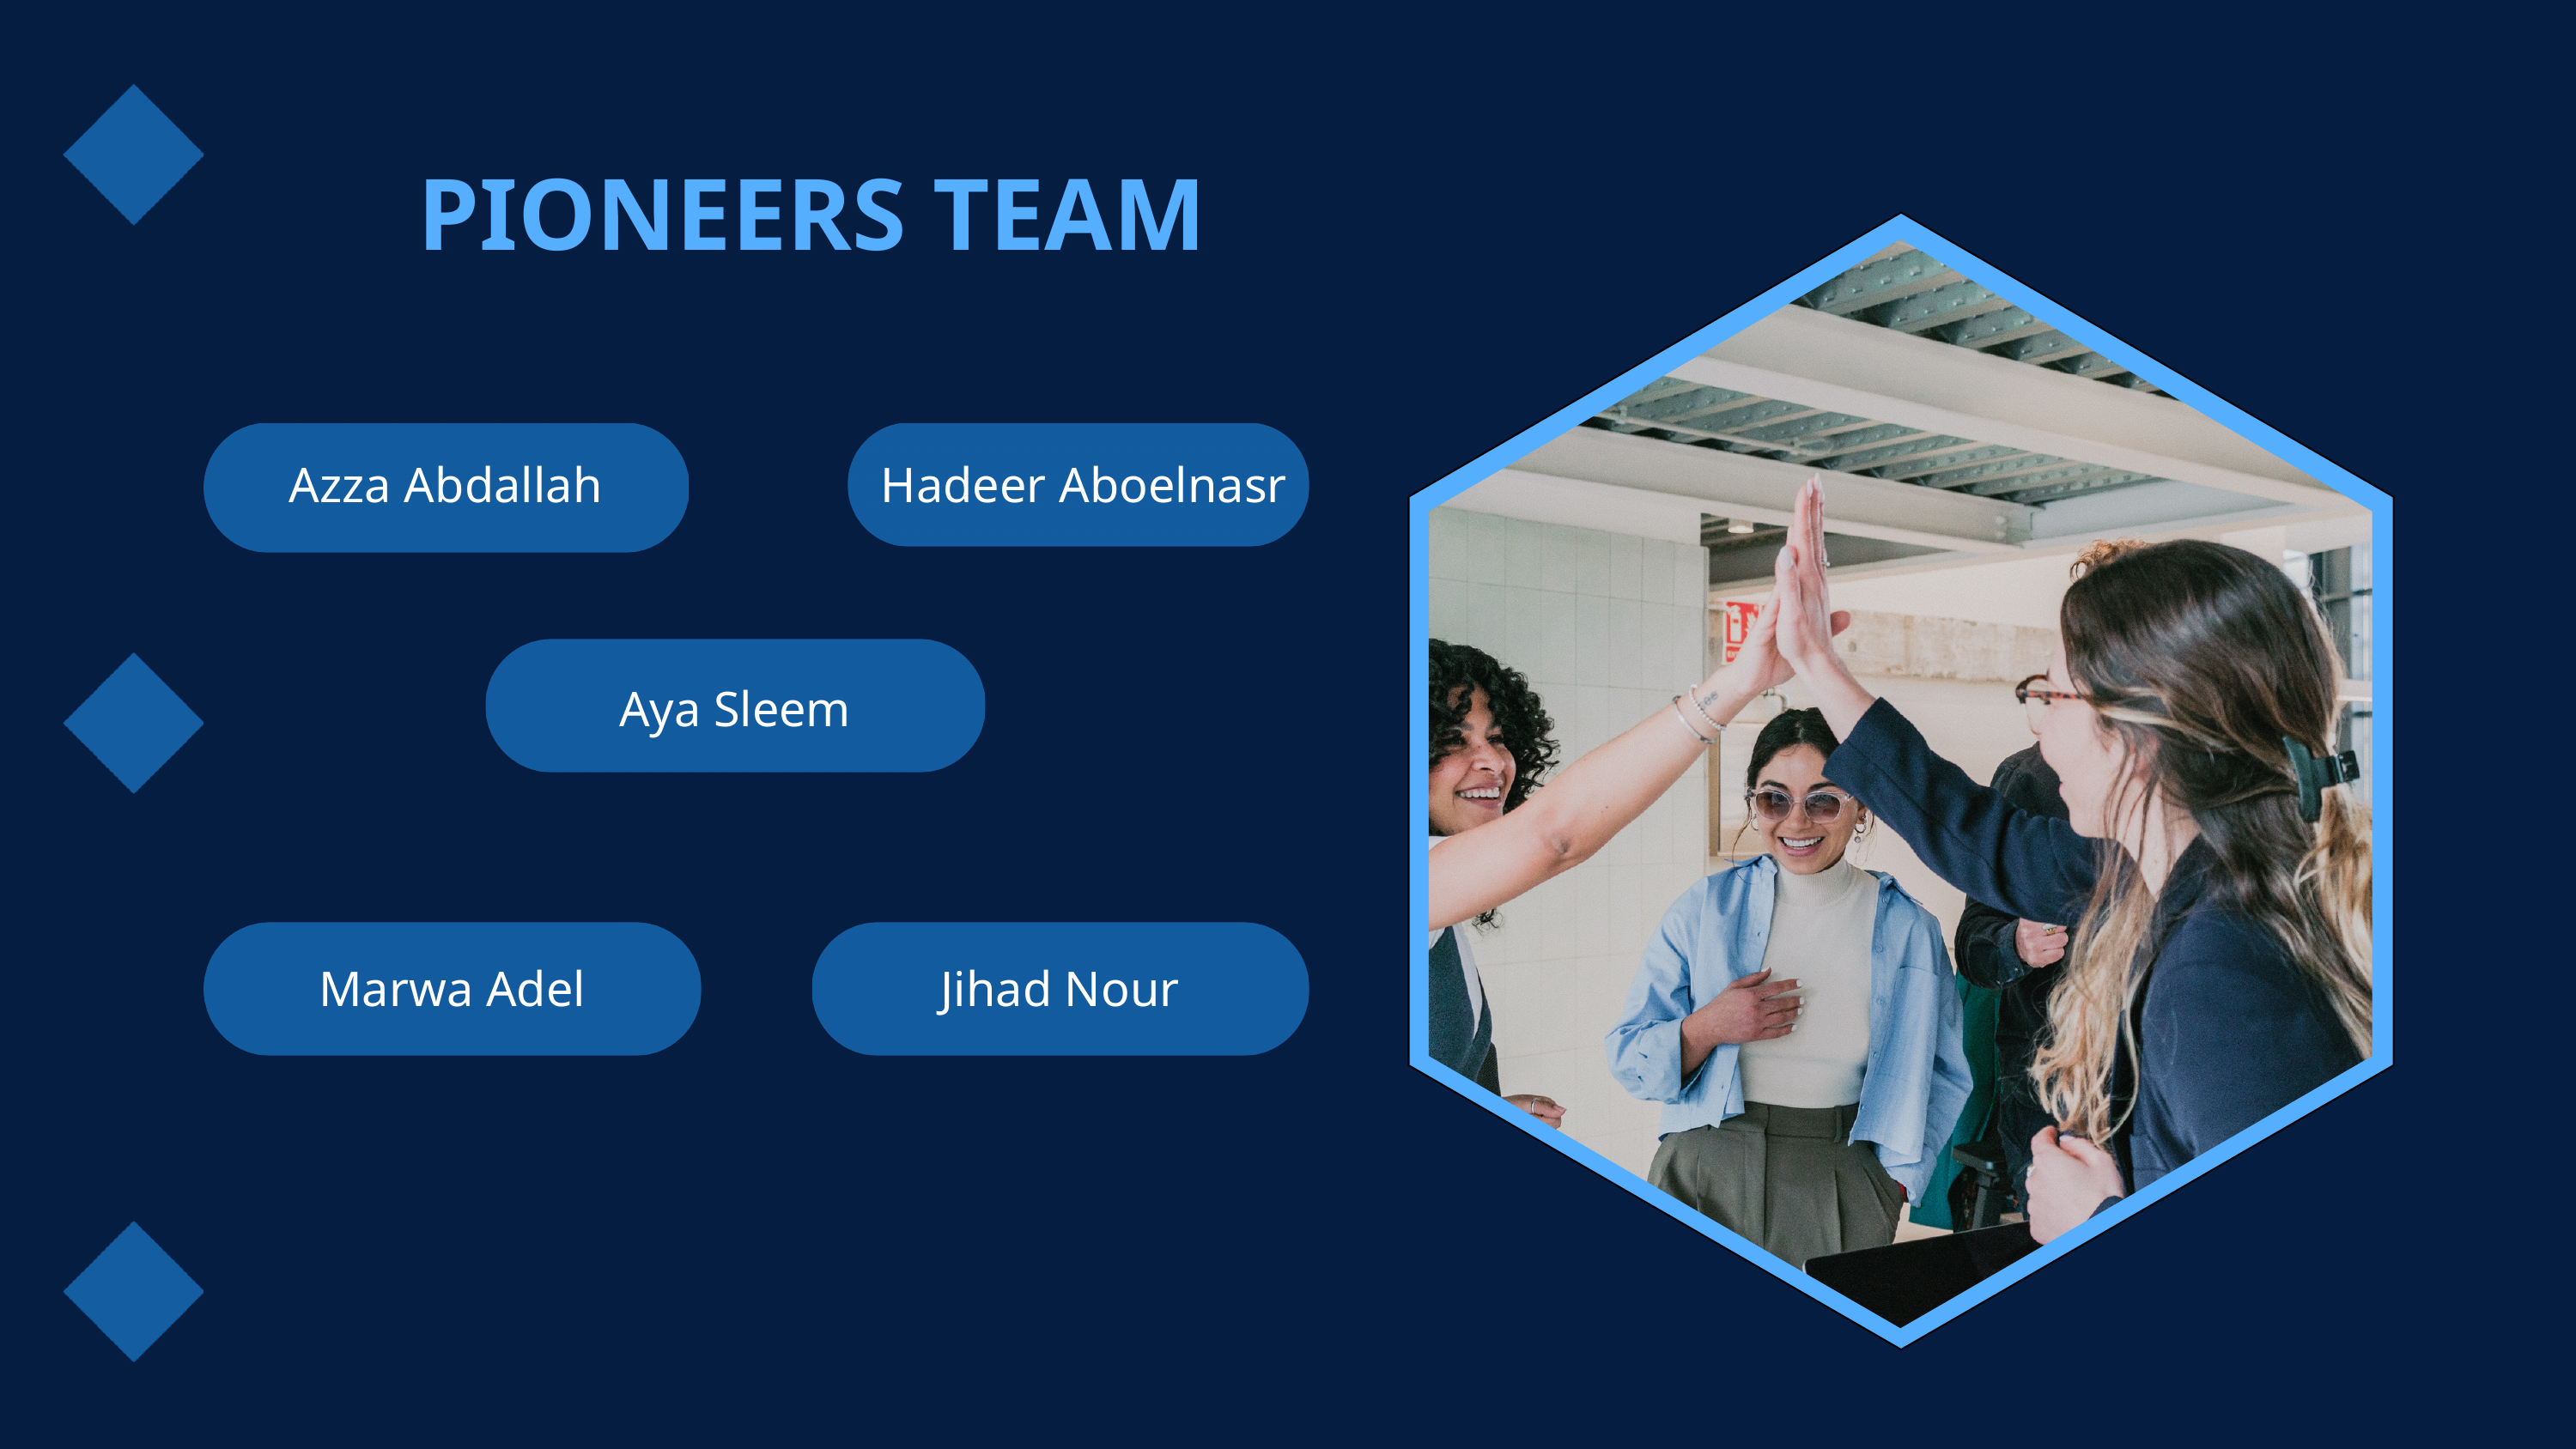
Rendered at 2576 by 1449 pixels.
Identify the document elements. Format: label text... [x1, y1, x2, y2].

text_box Azza Abdallah [222, 446, 671, 512]
text_box [204, 922, 702, 1056]
text_box [485, 639, 986, 773]
text_box [204, 423, 690, 553]
text_box Marwa Adel [228, 949, 677, 1016]
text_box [1428, 239, 2372, 1329]
text_box Aya Sleem [510, 670, 960, 737]
text_box [848, 423, 1309, 547]
text_box Jihad Nour [835, 949, 1285, 1016]
text_box Hadeer Aboelnasr [860, 446, 1309, 512]
text_box PIONEERS TEAM [217, 151, 1406, 270]
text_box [1408, 212, 2394, 1350]
text_box [811, 922, 1309, 1056]
text_box [0, 84, 204, 1363]
